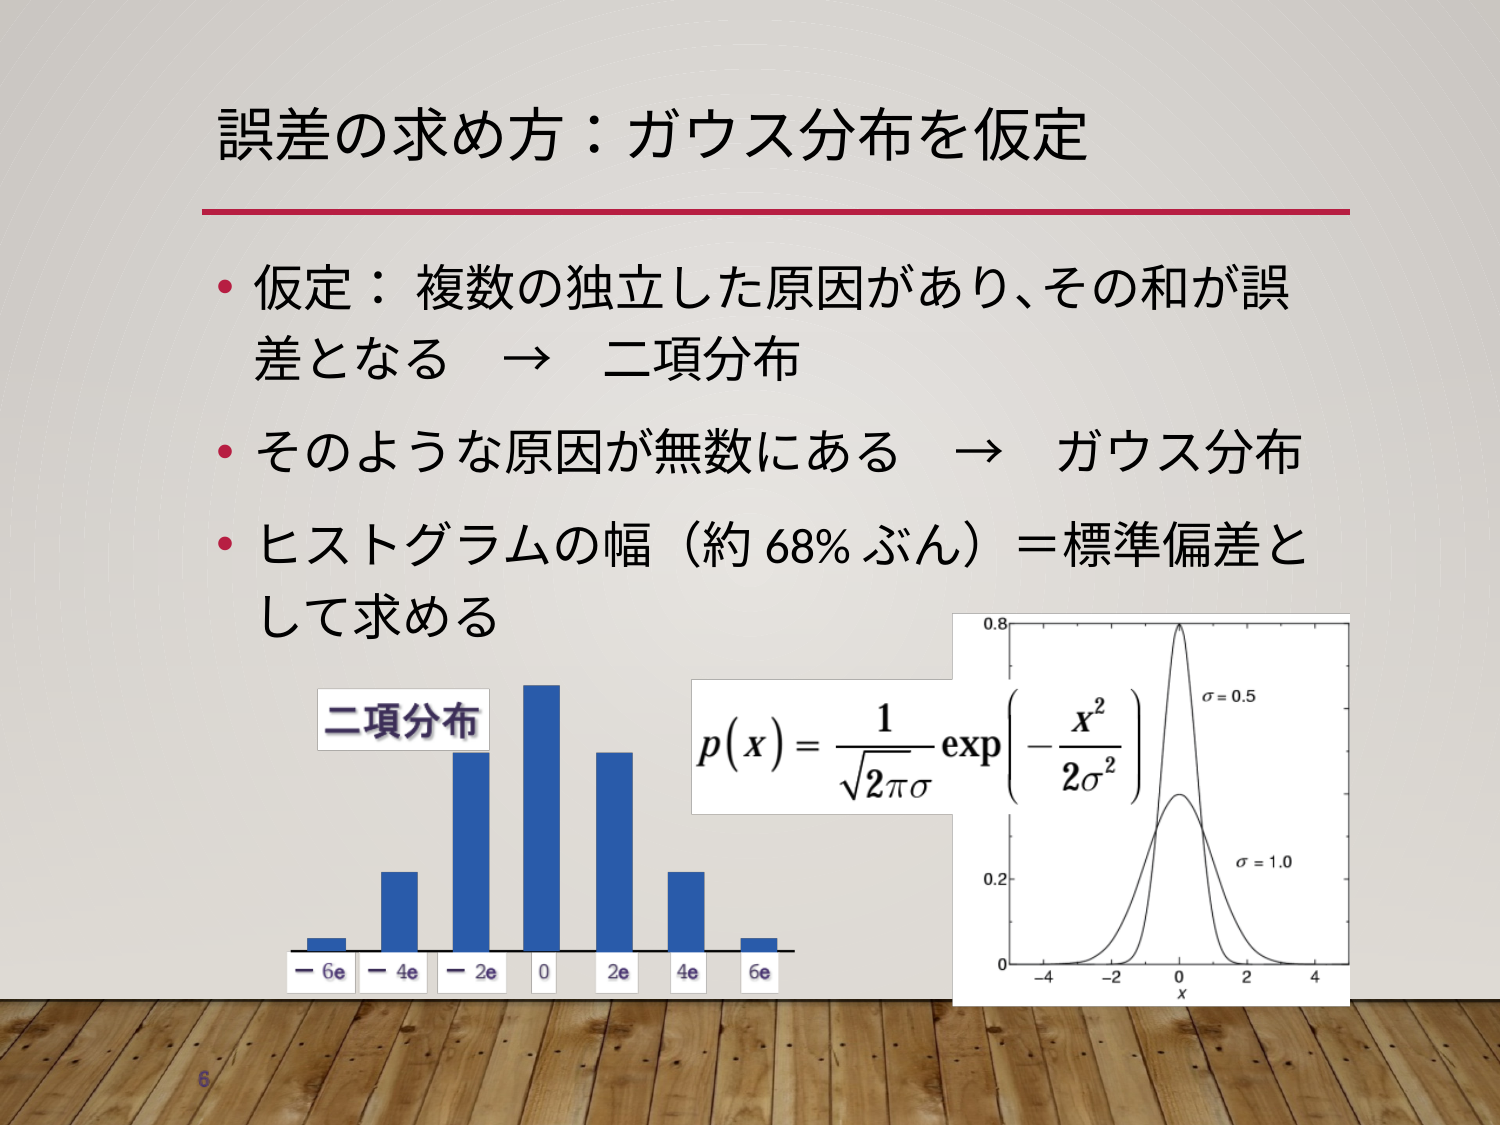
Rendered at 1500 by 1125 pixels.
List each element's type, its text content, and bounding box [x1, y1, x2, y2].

list 仮定： 複数の独立した原因があり､その和が誤差となる → 二項分布 そのような原因が無数にある → ガウス分布 ヒストグラムの幅（約68%ぶん）＝標準偏差として求める [201, 236, 1350, 591]
title 誤差の求め方：ガウス分布を仮定 [201, 98, 1350, 212]
picture [0, 591, 1500, 1125]
